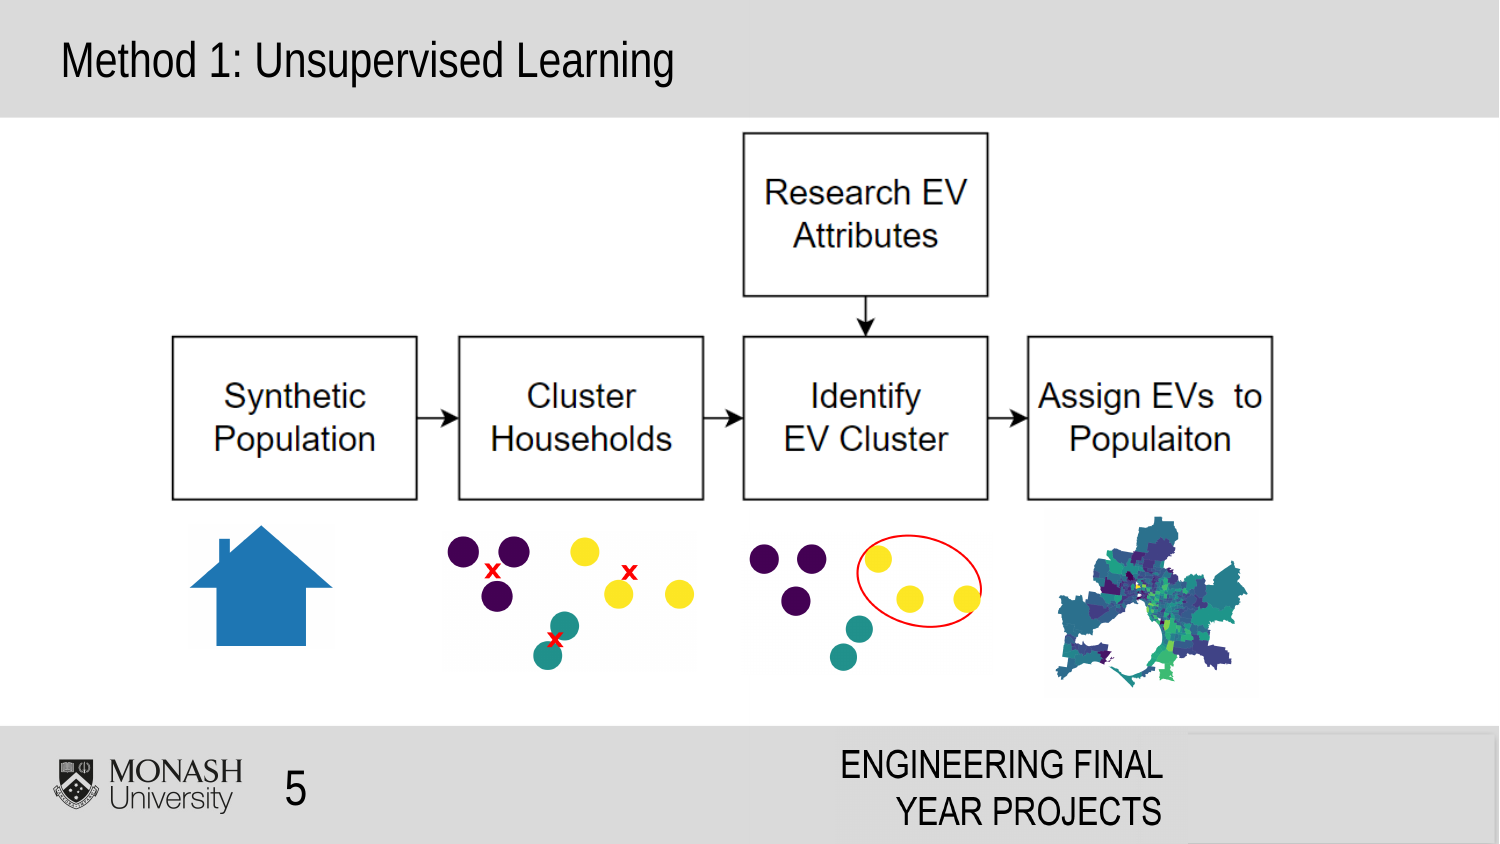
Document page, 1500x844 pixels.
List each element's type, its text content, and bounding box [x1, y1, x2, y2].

picture [0, 0, 1499, 844]
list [164, 121, 1282, 508]
list Method 1: Unsupervised Learning [45, 19, 1464, 97]
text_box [187, 516, 1259, 698]
